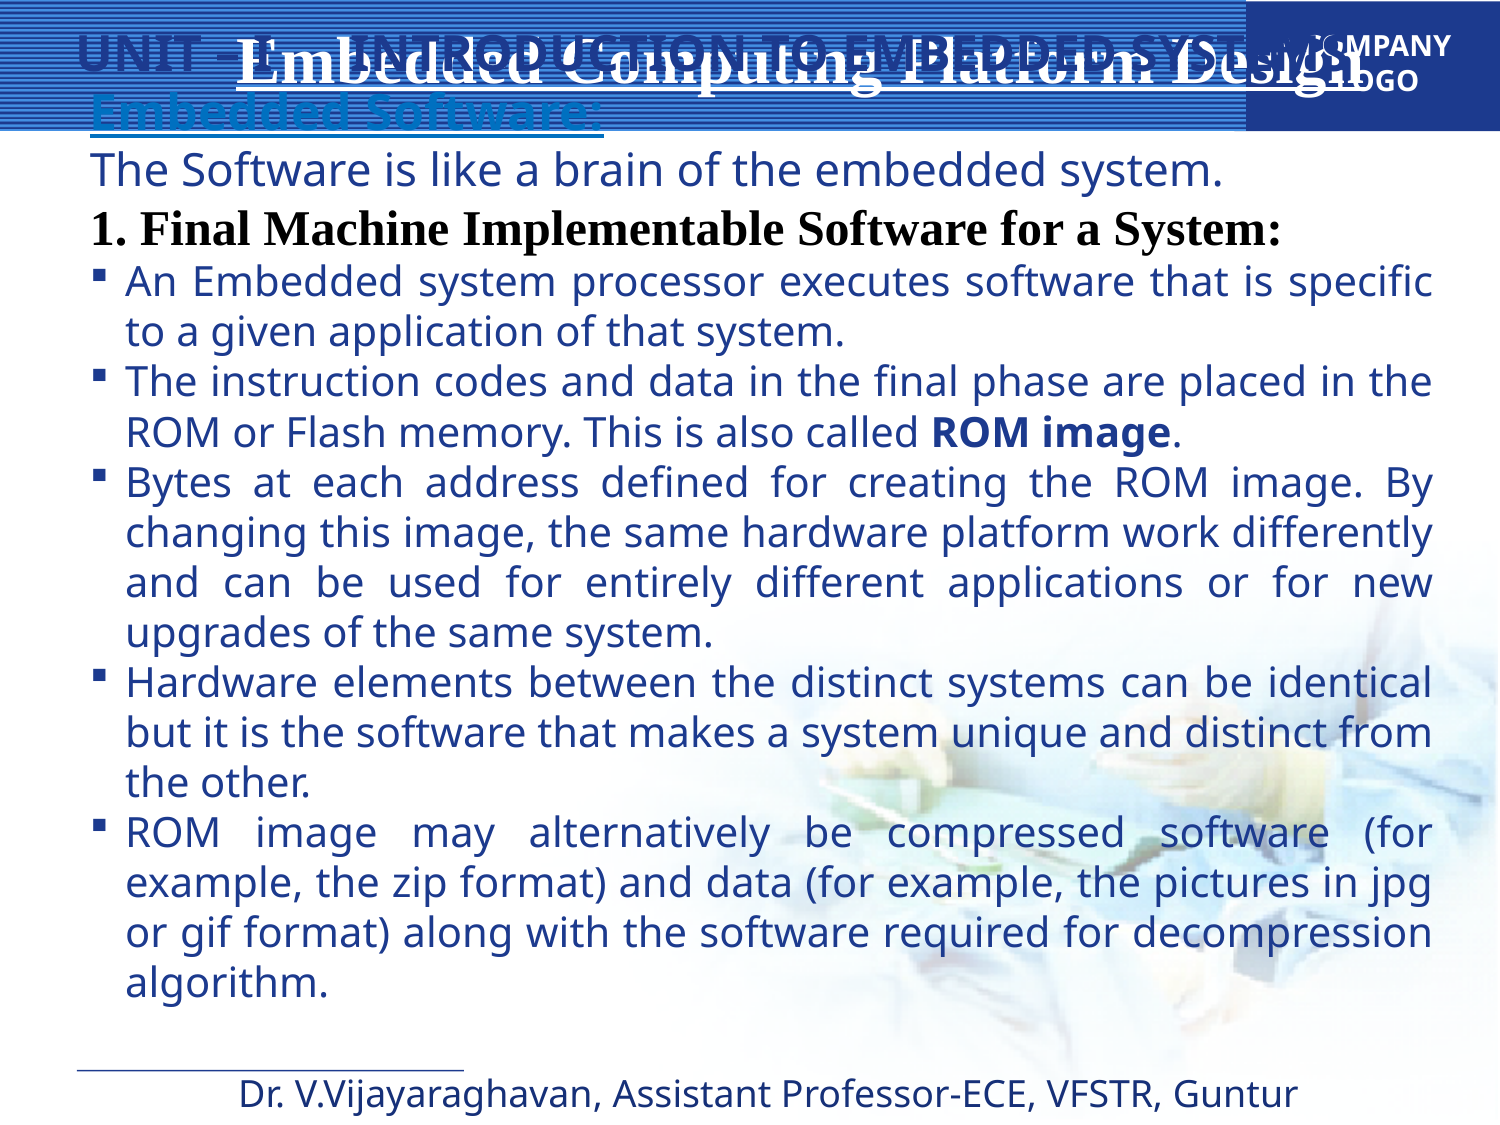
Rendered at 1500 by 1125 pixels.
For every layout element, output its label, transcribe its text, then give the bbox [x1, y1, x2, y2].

text_box Dr. V.Vijayaraghavan, Assistant Professor-ECE, VFSTR, Guntur [74, 1062, 1463, 1107]
picture [464, 449, 1498, 1123]
picture [0, 0, 1246, 131]
text_box Embedded Software: The Software is like a brain of the embedded system. 1. Final Machine Implementable Software for a System: An Embedded system processor executes software that is specific to a given application of that system. The instruction codes and data in the final phase are placed in the ROM or Flash memory. This is also called ROM image. Bytes at each address defined for creating the ROM image. By changing this image, the same hardware platform work differently and can be used for entirely different applications or for new upgrades of the same system. Hardware elements between the distinct systems can be identical but it is the software that makes a system unique and distinct from the other. ROM image may alternatively be compressed software (for example, the zip format) and data (for example, the pictures in jpg or gif format) along with the software required for decompression algorithm. [74, 72, 1449, 1070]
text_box UNIT – I INTRODUCTION TO EMBEDDED SYSTEMS [60, 13, 1449, 149]
